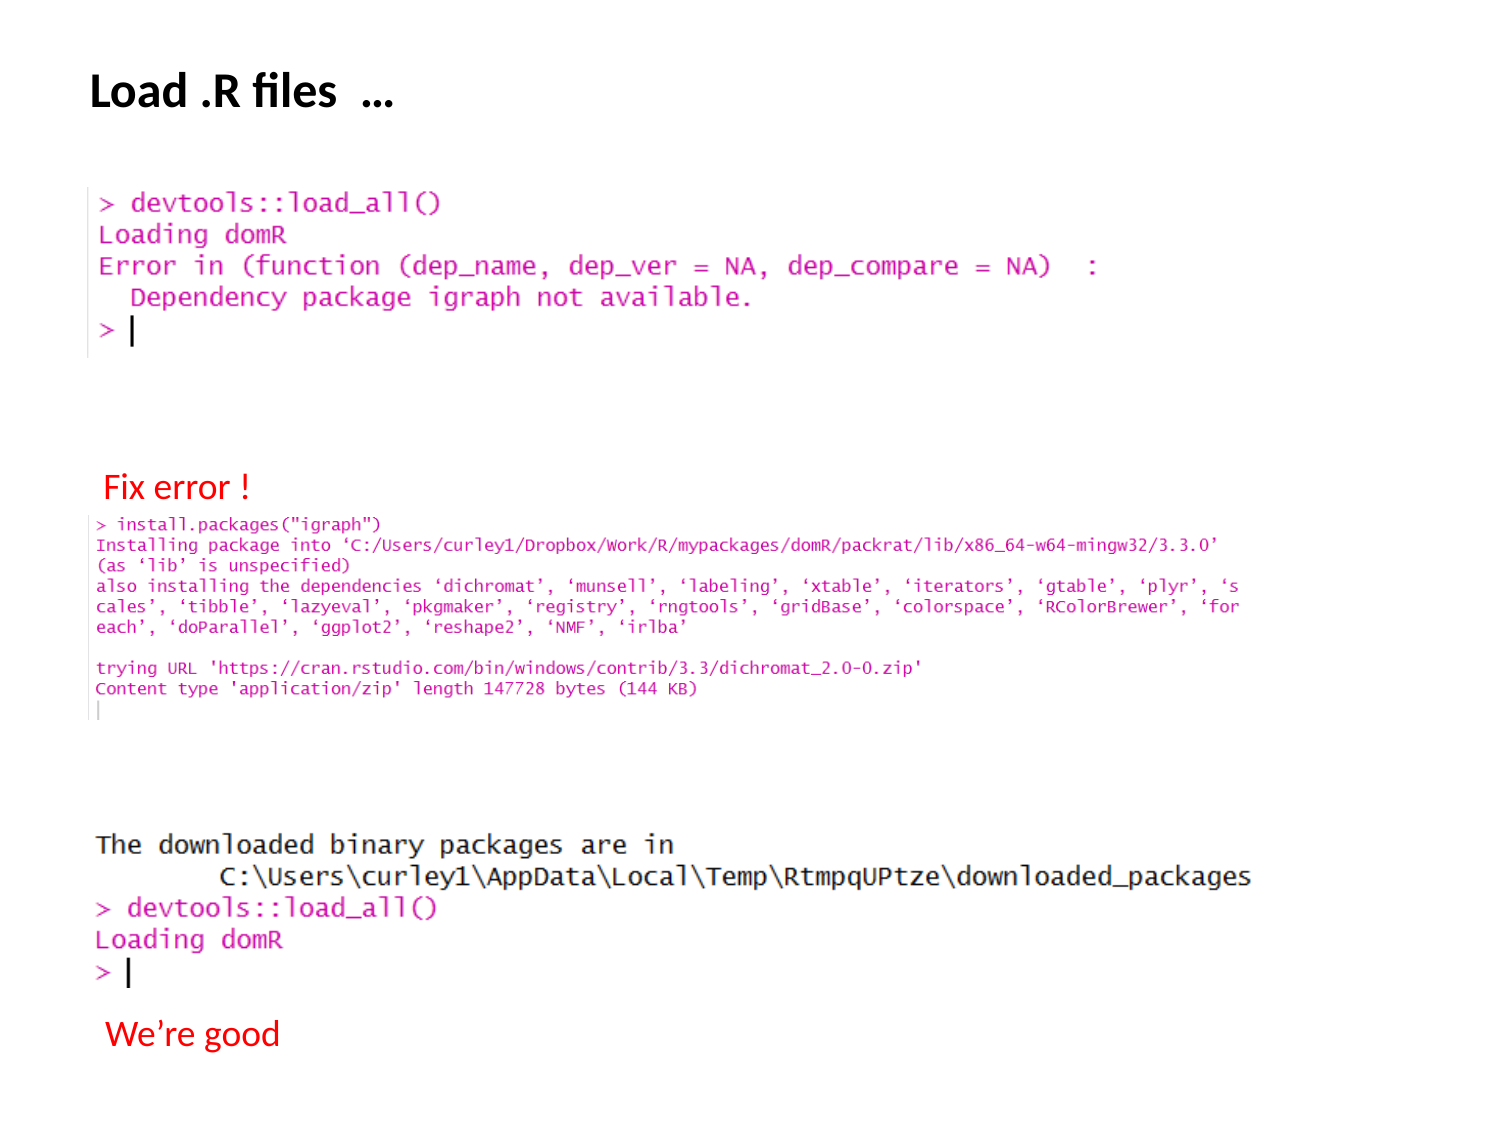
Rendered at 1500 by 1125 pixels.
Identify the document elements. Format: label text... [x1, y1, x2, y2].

picture [87, 187, 1335, 358]
text_box We’re good [90, 1001, 296, 1062]
text_box Load .R files … [75, 49, 550, 125]
text_box Fix error ! [88, 454, 267, 515]
picture [88, 824, 1393, 988]
picture [88, 515, 1247, 720]
